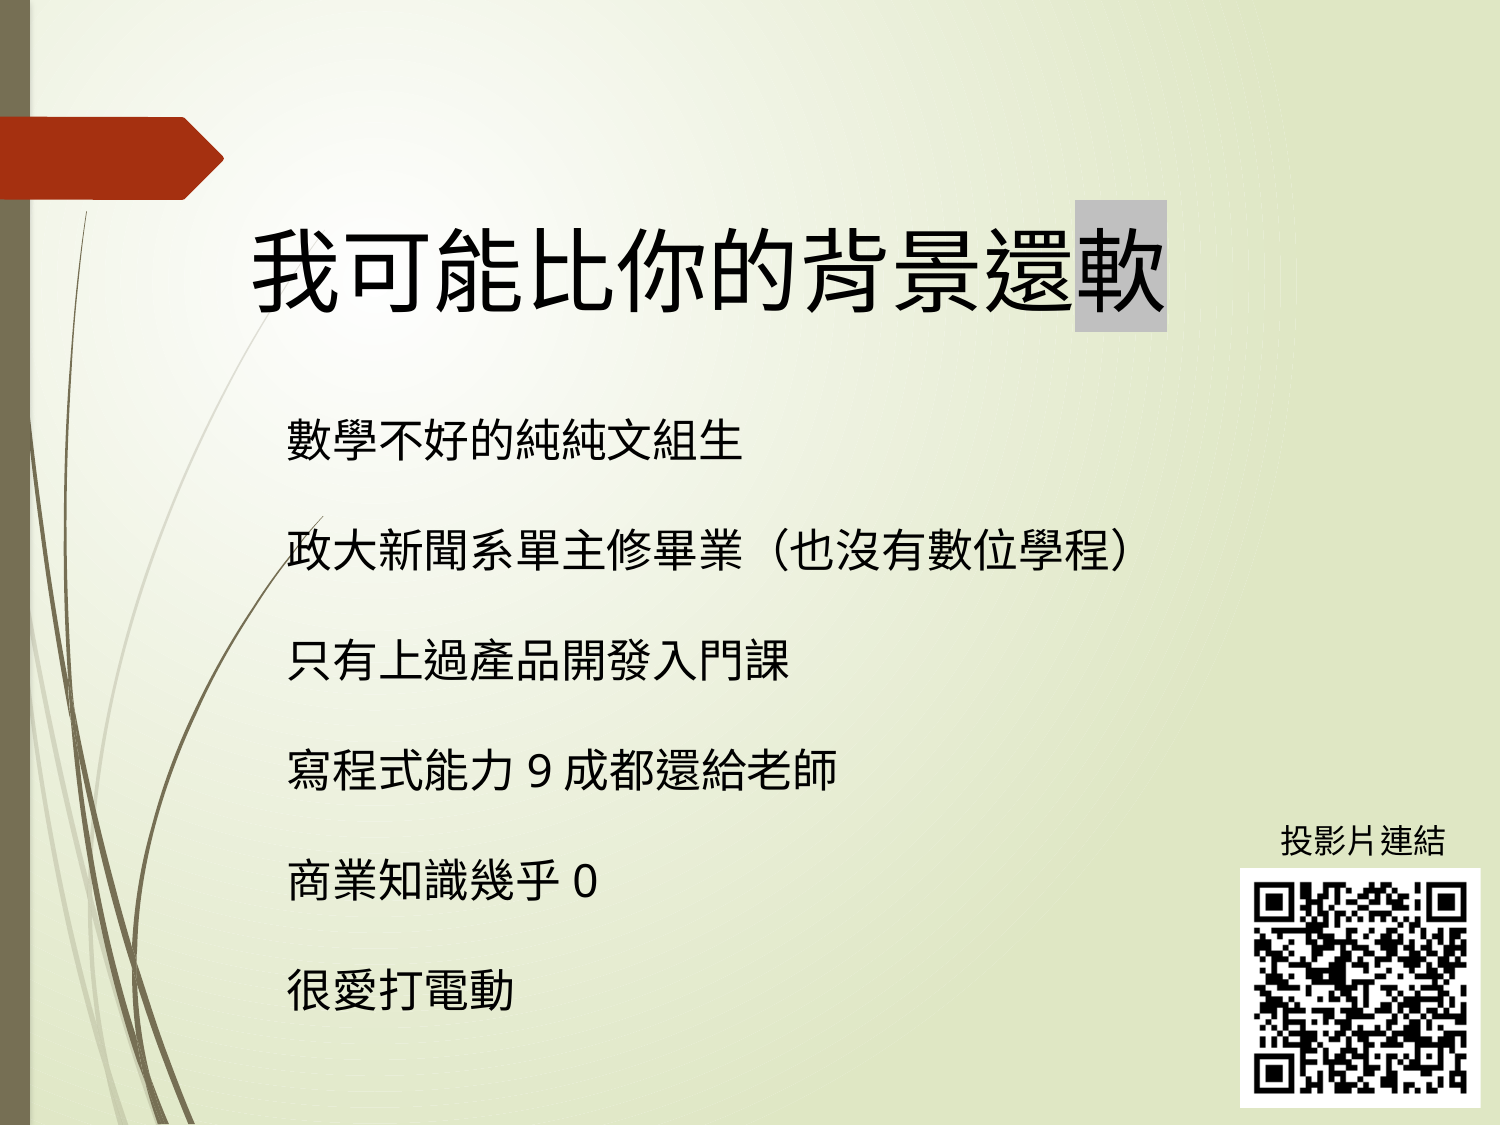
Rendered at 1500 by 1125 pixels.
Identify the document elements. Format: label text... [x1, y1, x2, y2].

picture [1240, 868, 1481, 1108]
text_box 我可能比你的背景還軟 [234, 206, 1417, 332]
text_box 數學不好的純純文組生 政大新聞系單主修畢業（也沒有數位學程） 只有上過產品開發入門課 寫程式能力9成都還給老師 商業知識幾乎0 很愛打電動 [272, 403, 1174, 1079]
